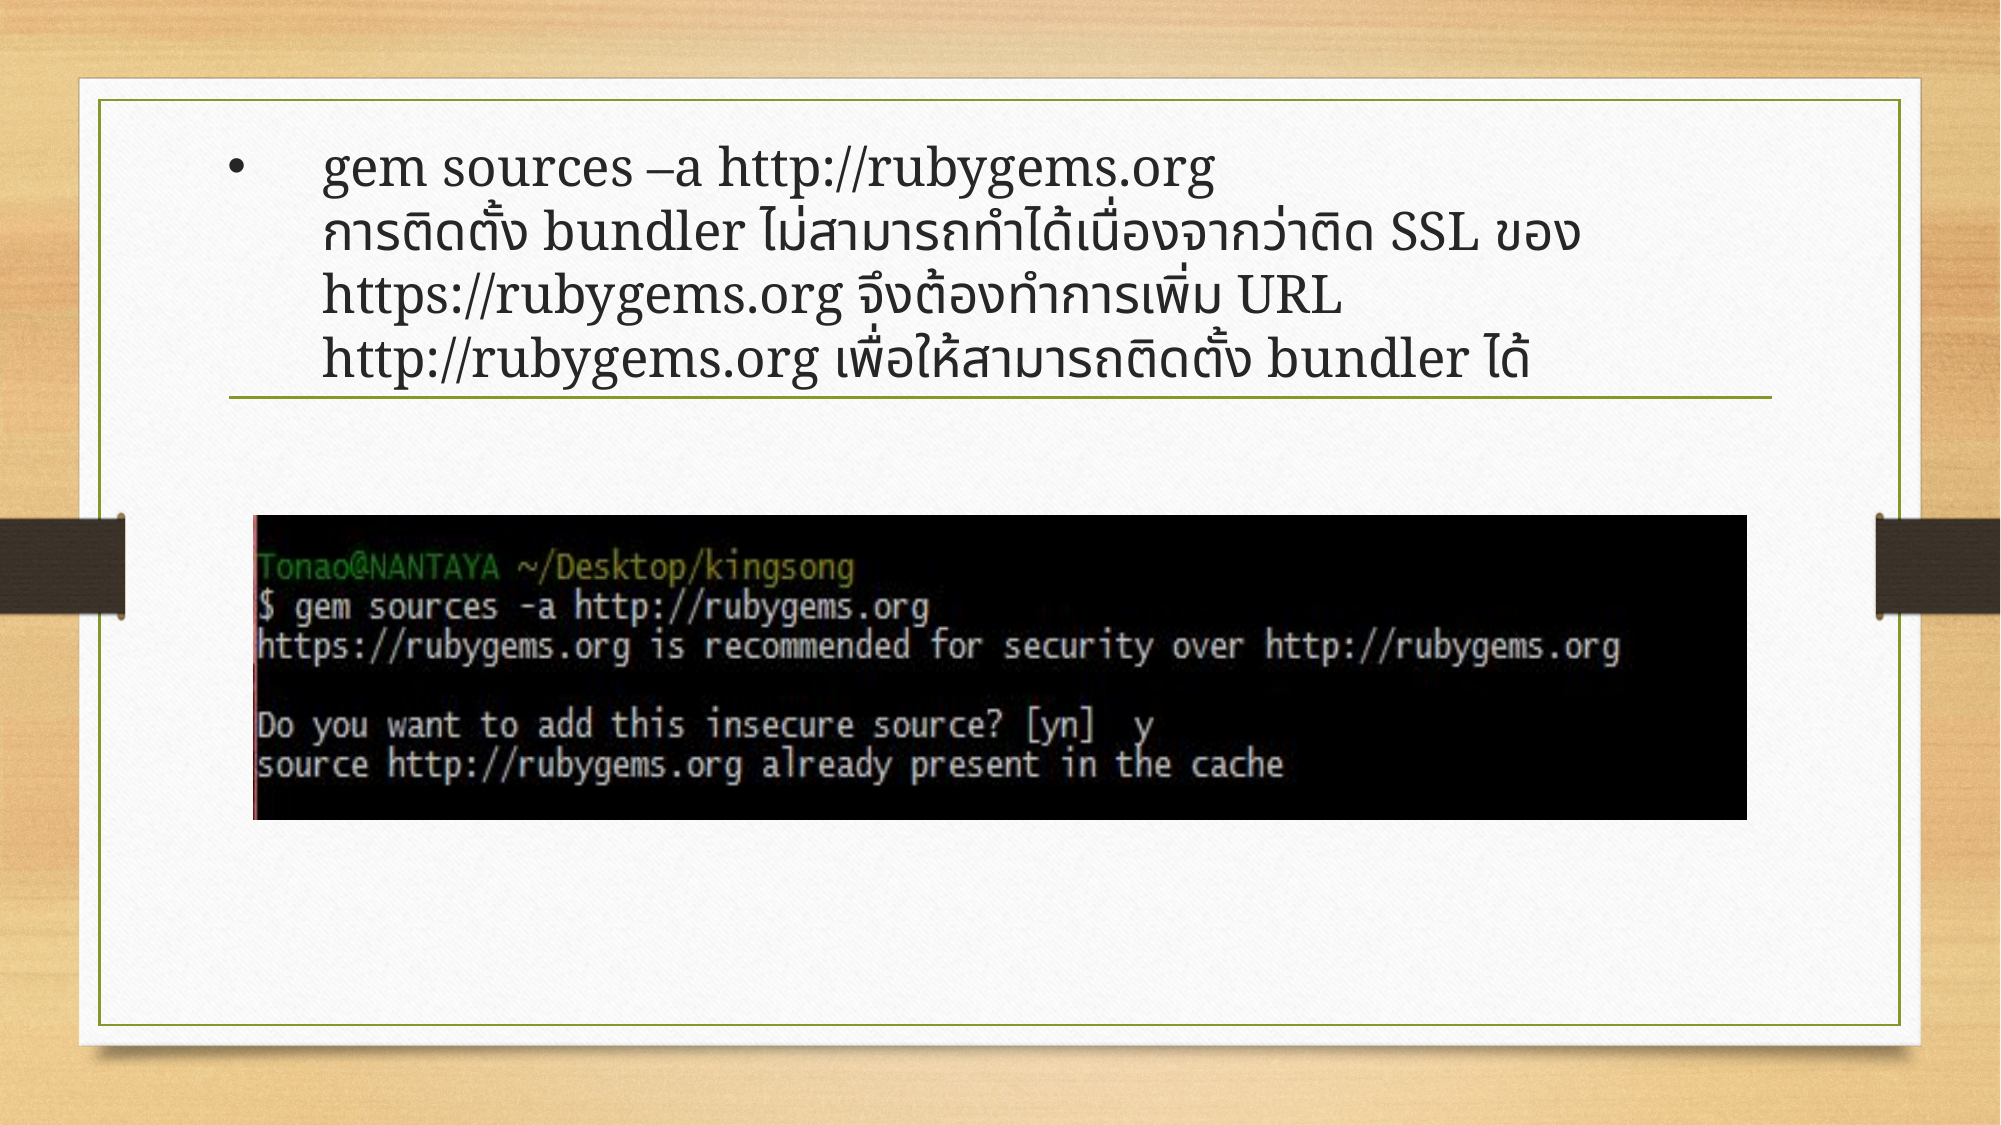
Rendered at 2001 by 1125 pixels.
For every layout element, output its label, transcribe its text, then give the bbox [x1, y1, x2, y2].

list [253, 514, 1747, 820]
picture [0, 0, 2001, 1125]
title gem sources –a http://rubygems.org การติดตั้ง bundler ไม่สามารถทำได้เนื่องจากว่าติด SSL ของ https://rubygems.org จึงต้องทำการเพิ่ม URL http://rubygems.org เพื่อให้สามารถติดตั้ง bundler ได้ [212, 126, 1788, 396]
